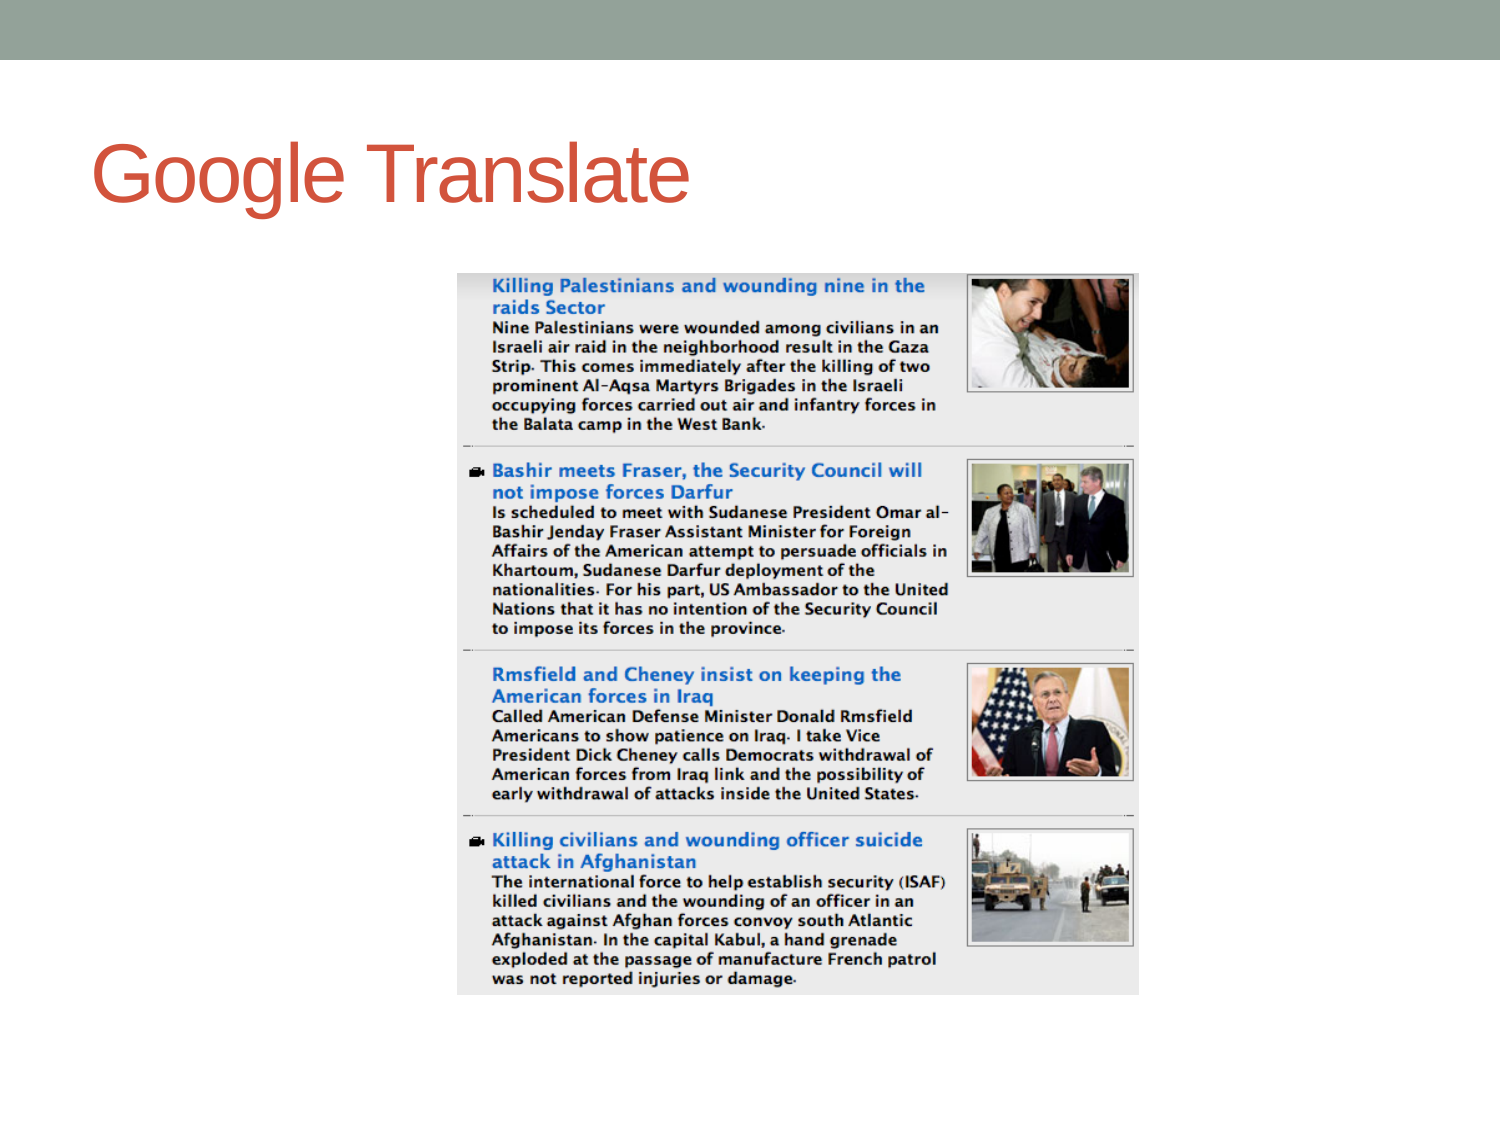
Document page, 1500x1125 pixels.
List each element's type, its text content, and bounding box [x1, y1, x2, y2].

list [457, 273, 1139, 995]
title Google Translate [75, 87, 1425, 250]
